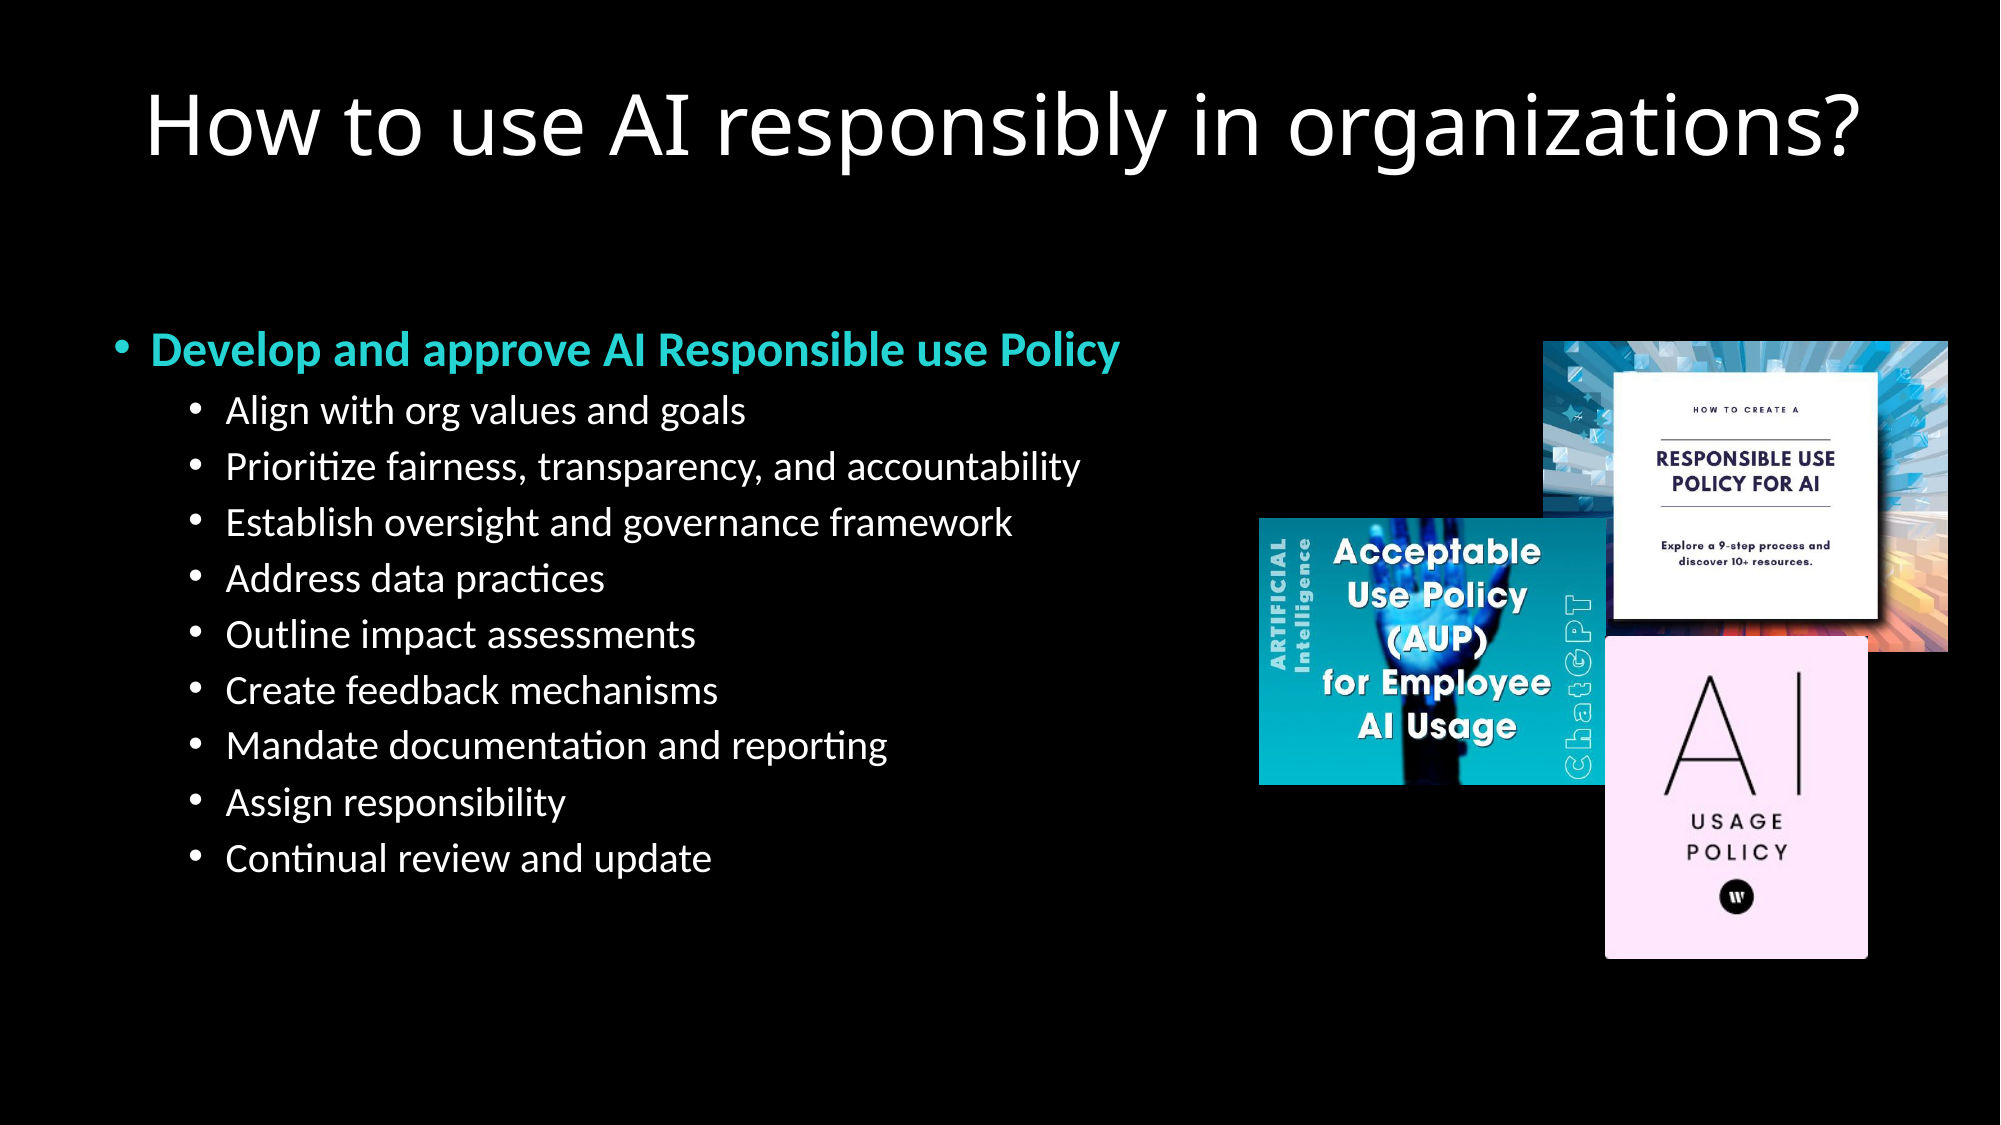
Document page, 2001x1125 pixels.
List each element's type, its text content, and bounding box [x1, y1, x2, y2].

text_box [1259, 341, 1948, 960]
text_box Develop and approve AI Responsible use Policy Align with org values and goals Prioritize fairness, transparency, and accountability Establish oversight and governance framework Address data practices Outline impact assessments Create feedback mechanisms Mandate documentation and reporting Assign responsibility Continual review and update [111, 306, 1260, 881]
title How to use AI responsibly in organizations? [97, 22, 1909, 184]
